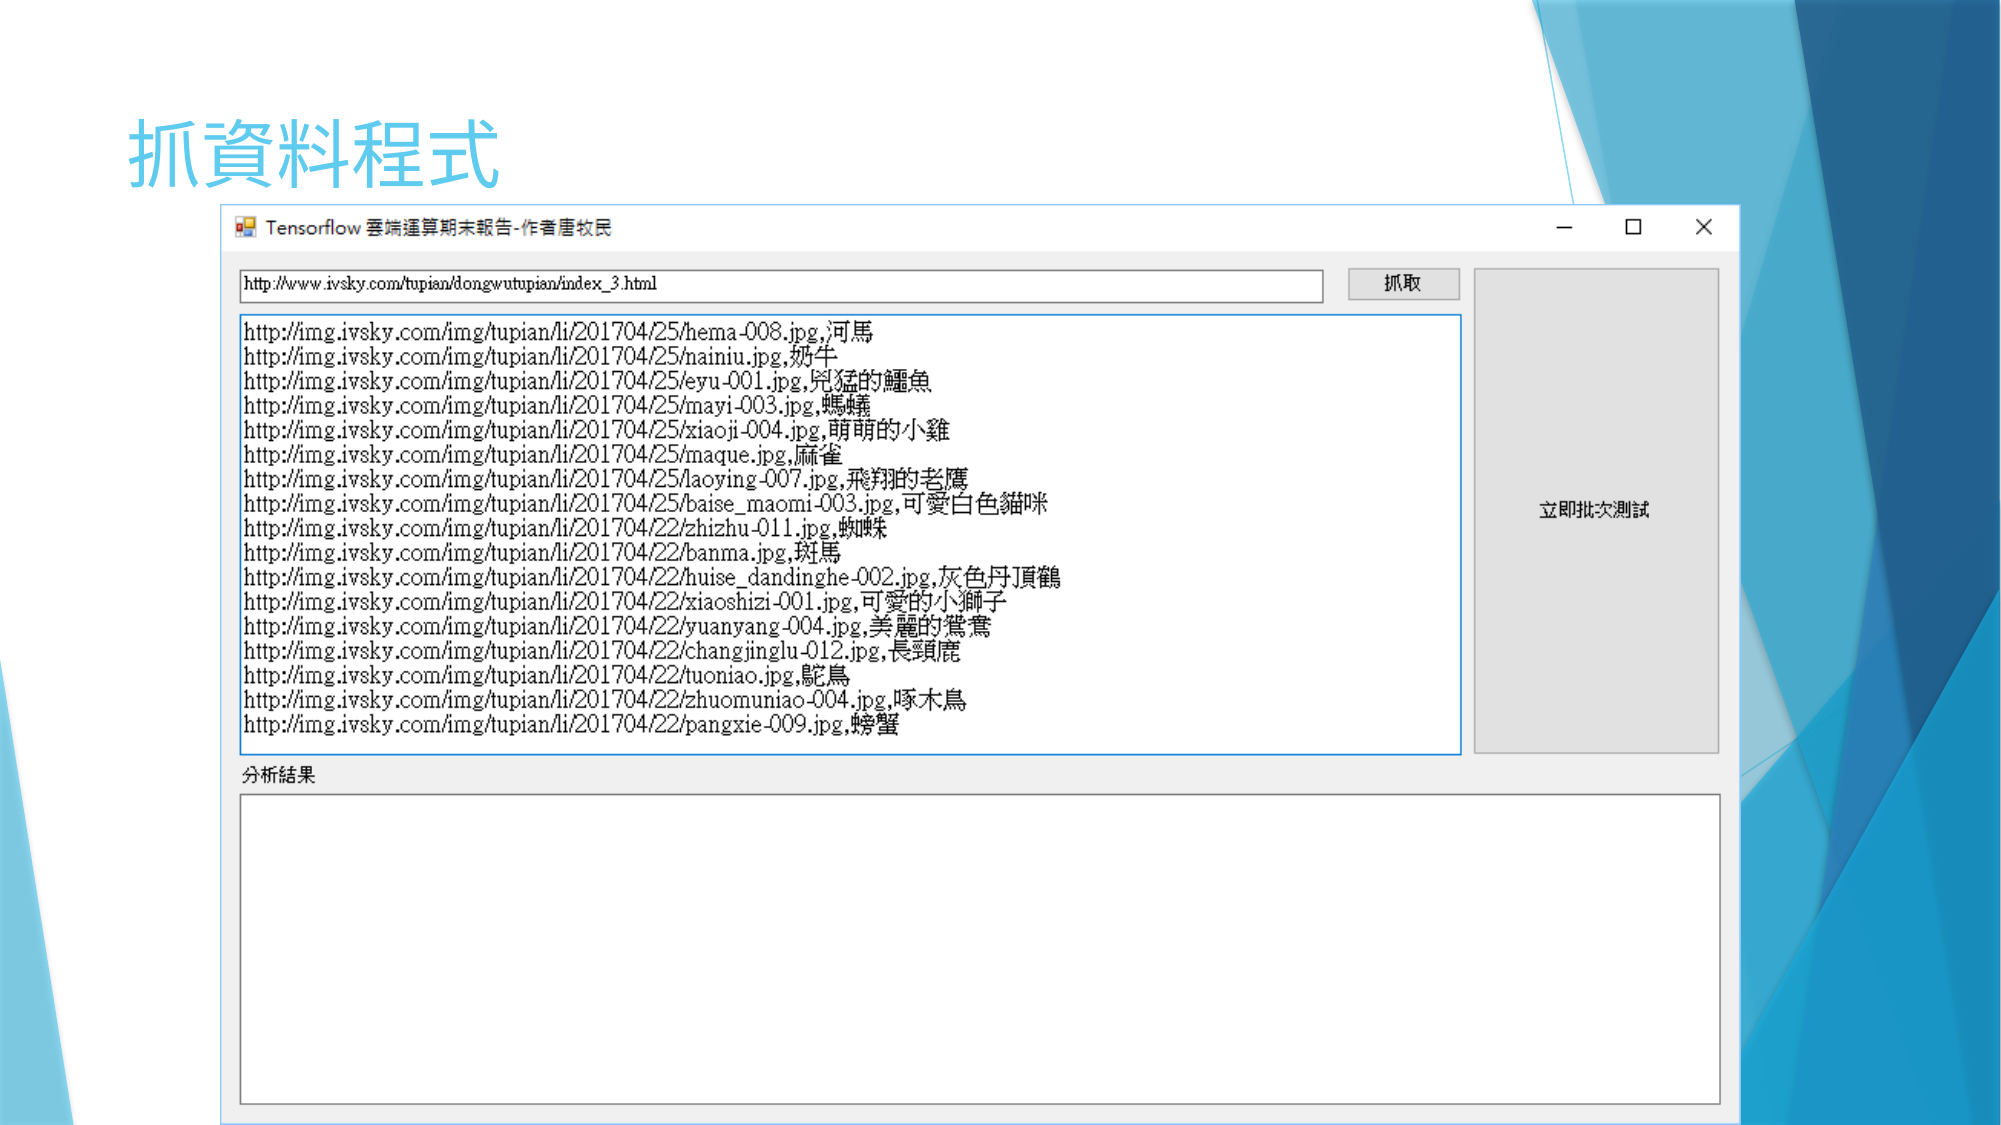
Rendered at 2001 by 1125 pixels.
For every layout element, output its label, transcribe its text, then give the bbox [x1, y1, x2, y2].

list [219, 203, 1741, 1125]
title 抓資料程式 [111, 99, 1522, 317]
